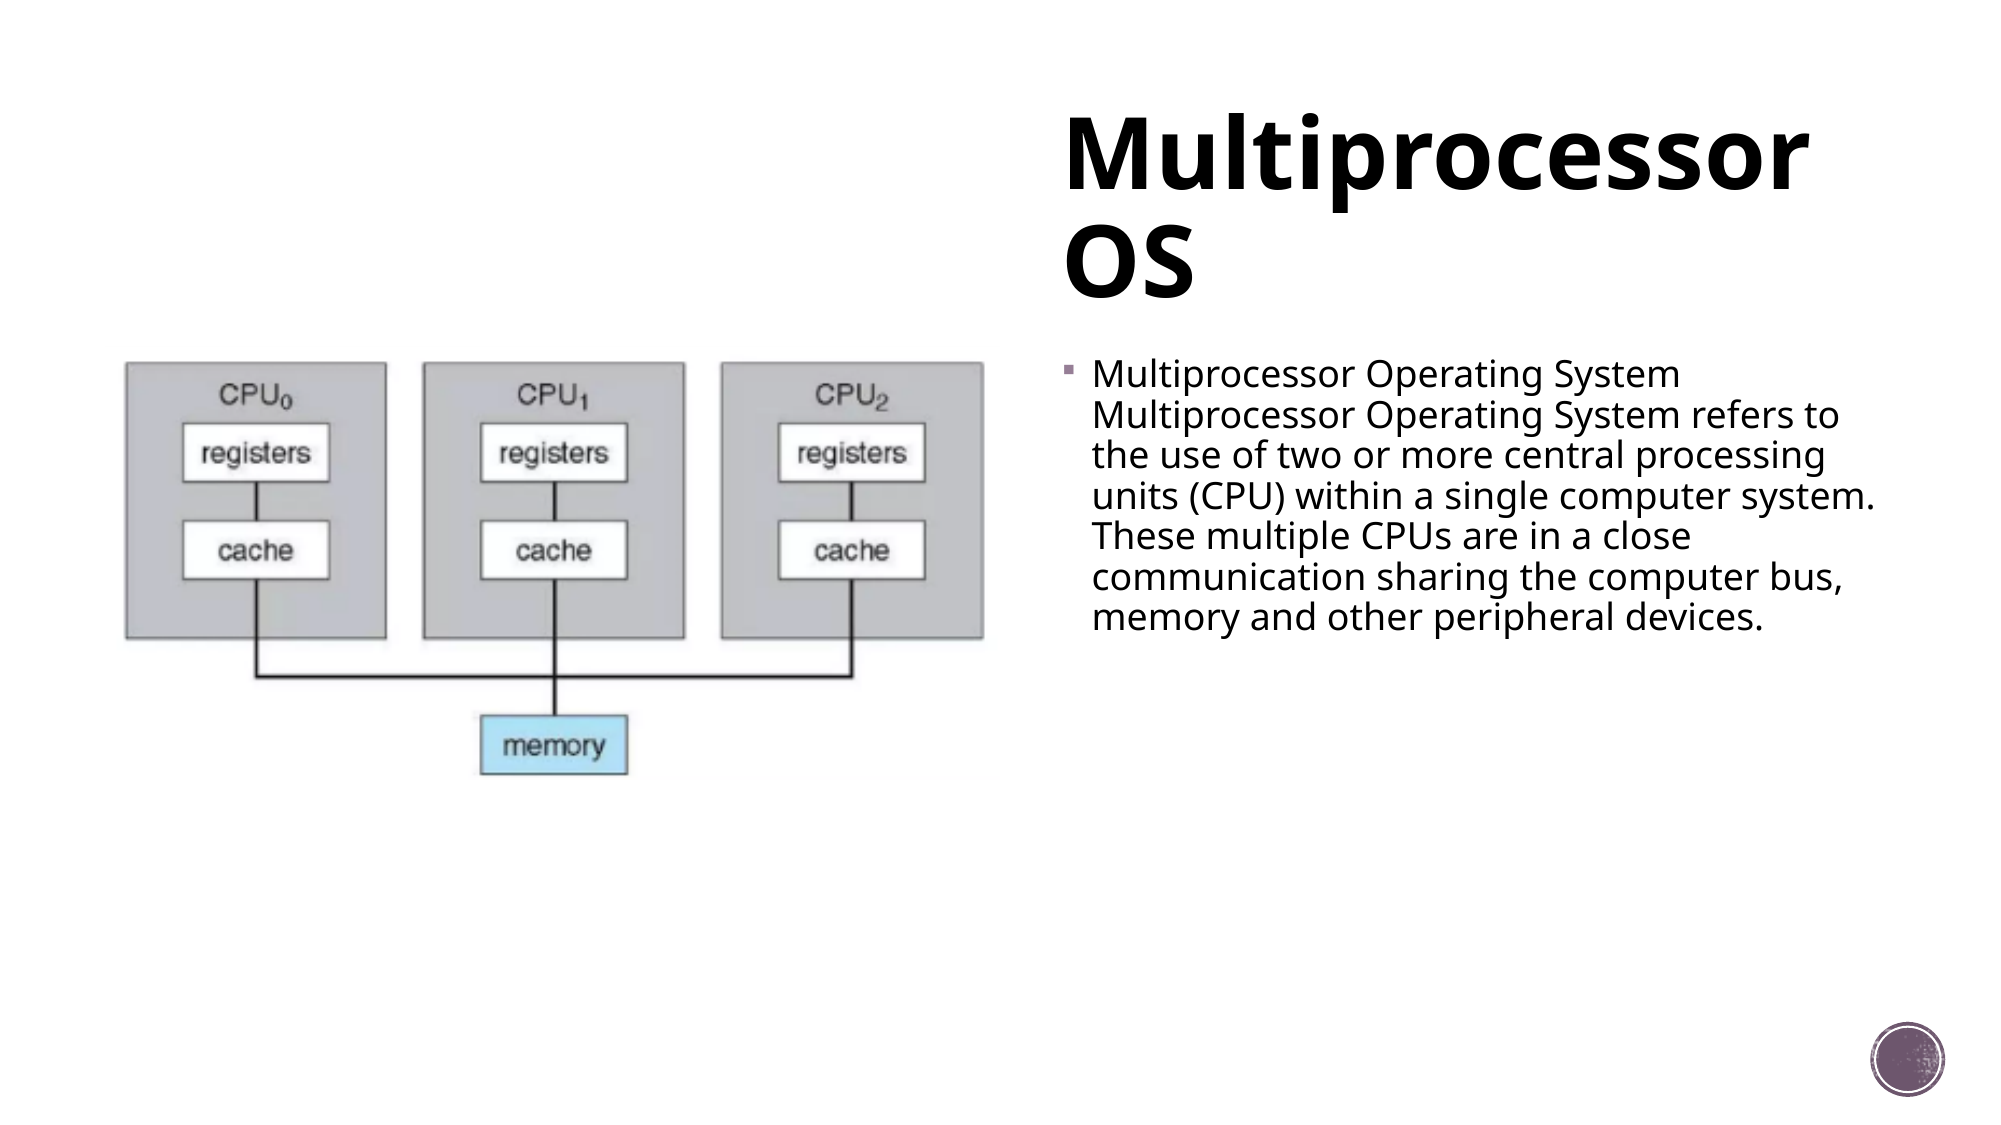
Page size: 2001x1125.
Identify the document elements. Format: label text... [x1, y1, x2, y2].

picture [105, 345, 1000, 780]
title Multiprocessor OS [1046, 79, 1894, 344]
list Multiprocessor Operating System Multiprocessor Operating System refers to the use of two or more central processing units (CPU) within a single computer system. These multiple CPUs are in a close communication sharing the computer bus, memory and other peripheral devices. [1046, 348, 1894, 1020]
